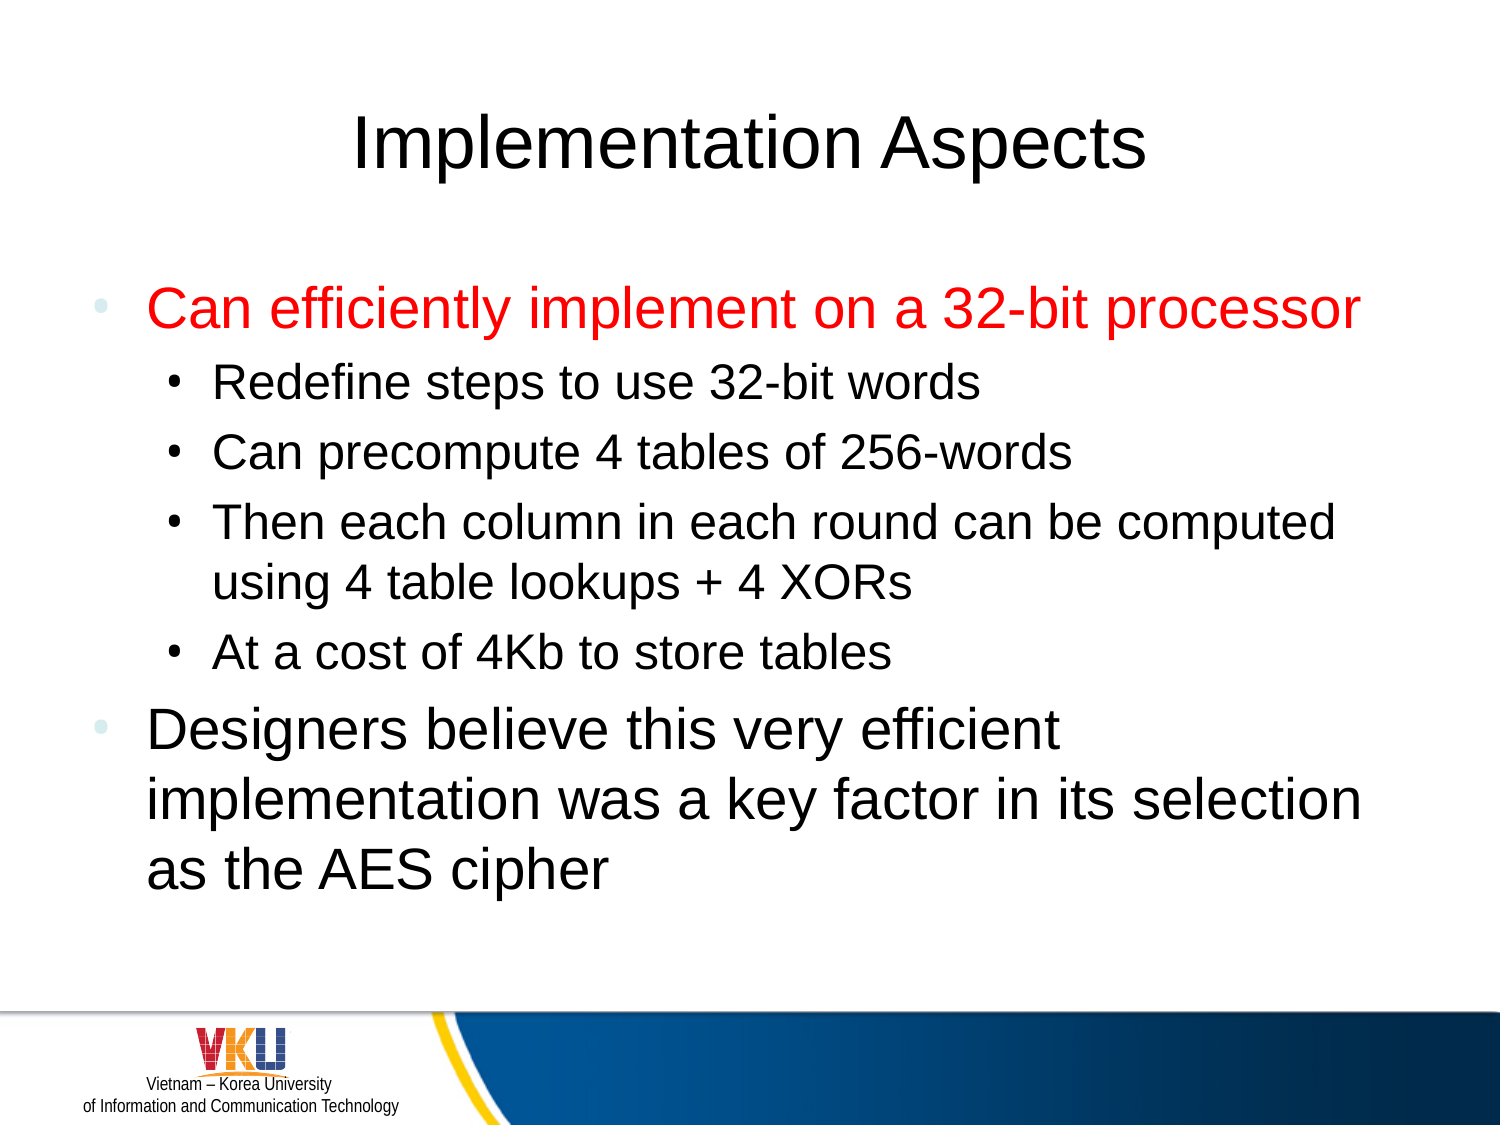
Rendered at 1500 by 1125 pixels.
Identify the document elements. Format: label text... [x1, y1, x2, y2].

title Implementation Aspects [75, 45, 1425, 233]
list Can efficiently implement on a 32-bit processor Redefine steps to use 32-bit words Can precompute 4 tables of 256-words Then each column in each round can be computed using 4 table lookups + 4 XORs At a cost of 4Kb to store tables Designers believe this very efficient implementation was a key factor in its selection as the AES cipher [75, 262, 1425, 1005]
picture [0, 1011, 1500, 1125]
